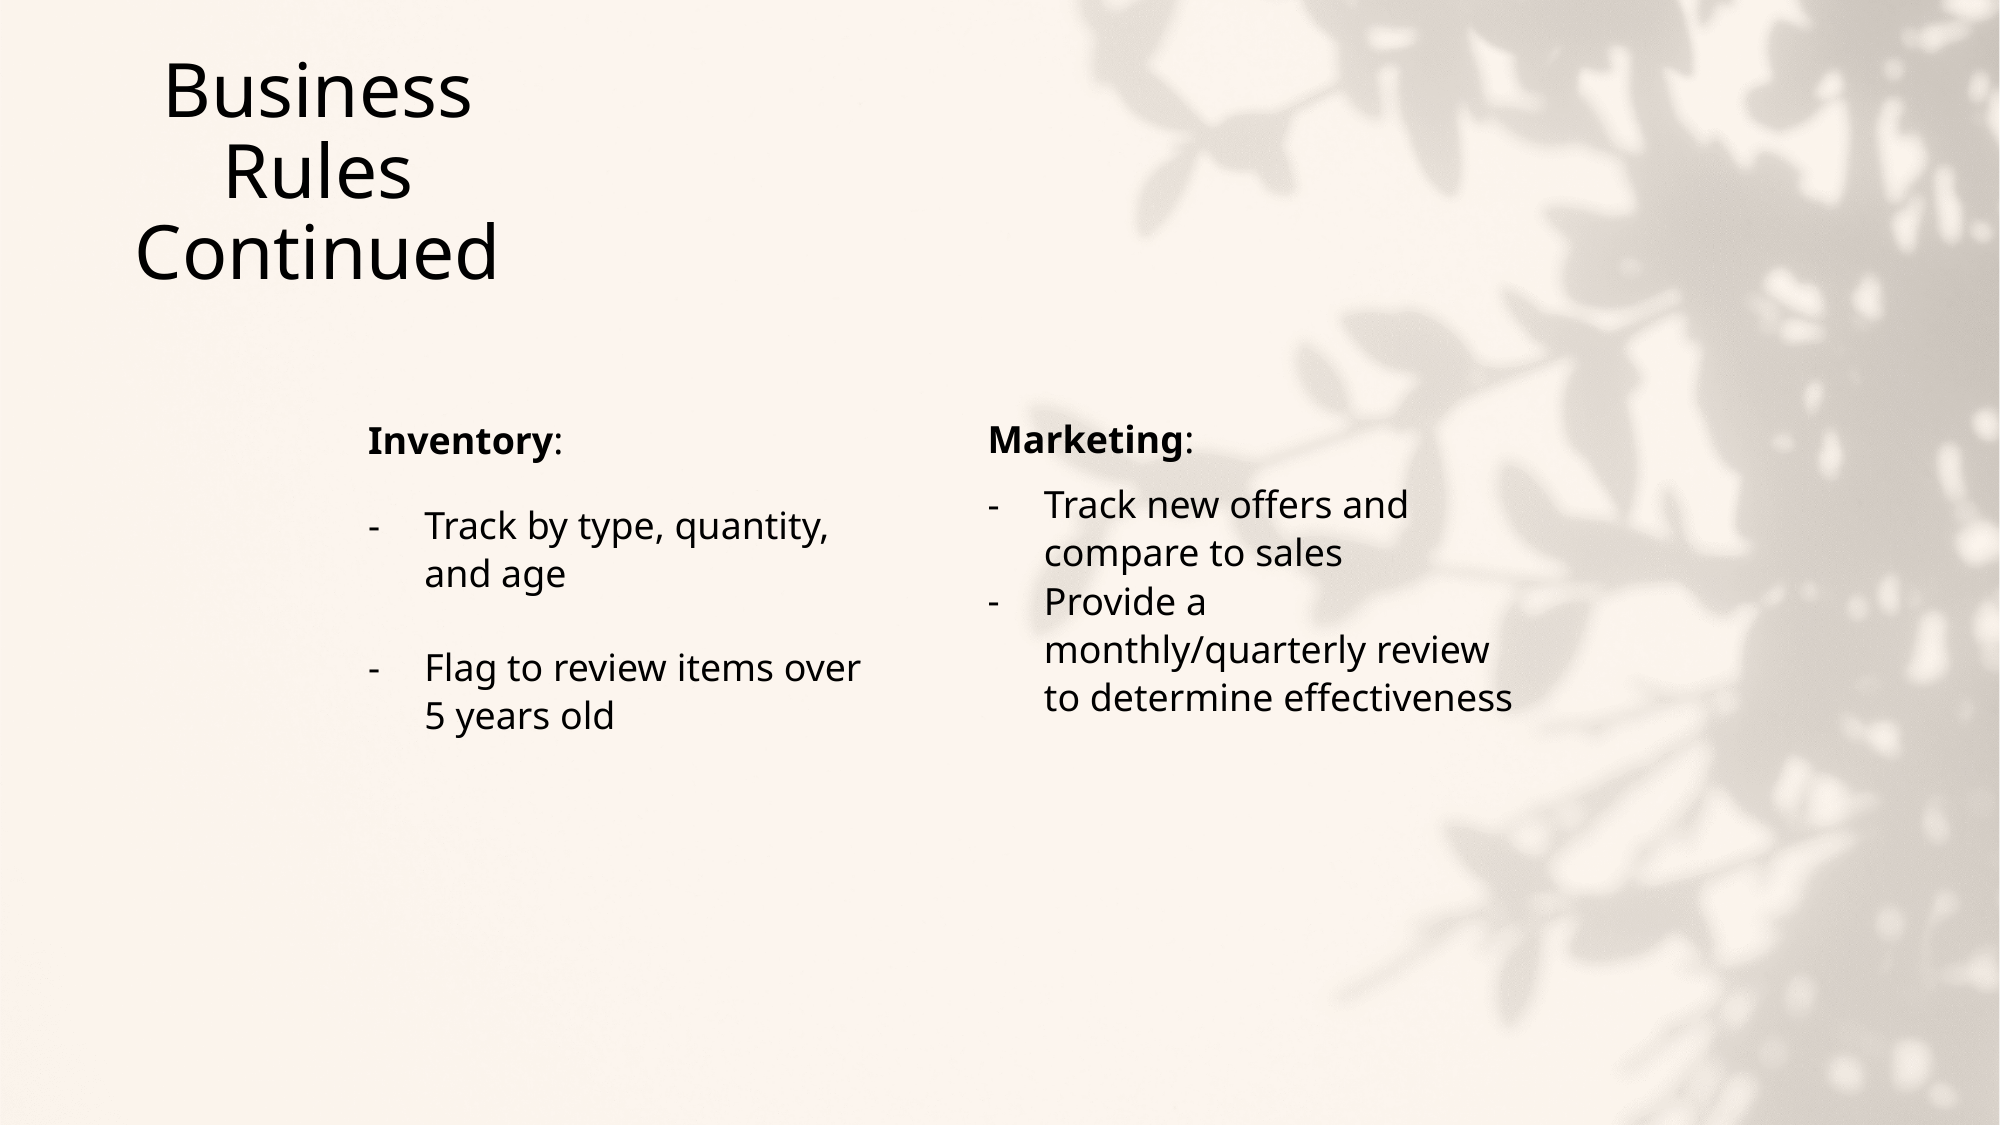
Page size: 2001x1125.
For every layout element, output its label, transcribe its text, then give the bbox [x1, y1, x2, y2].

text_box Marketing: Track new offers and compare to sales Provide a monthly/quarterly review to determine effectiveness [972, 405, 1548, 727]
picture [0, 0, 2000, 1125]
list Inventory: Track by type, quantity, and age Flag to review items over 5 years old [353, 405, 879, 803]
title Business Rules Continued [55, 45, 581, 240]
